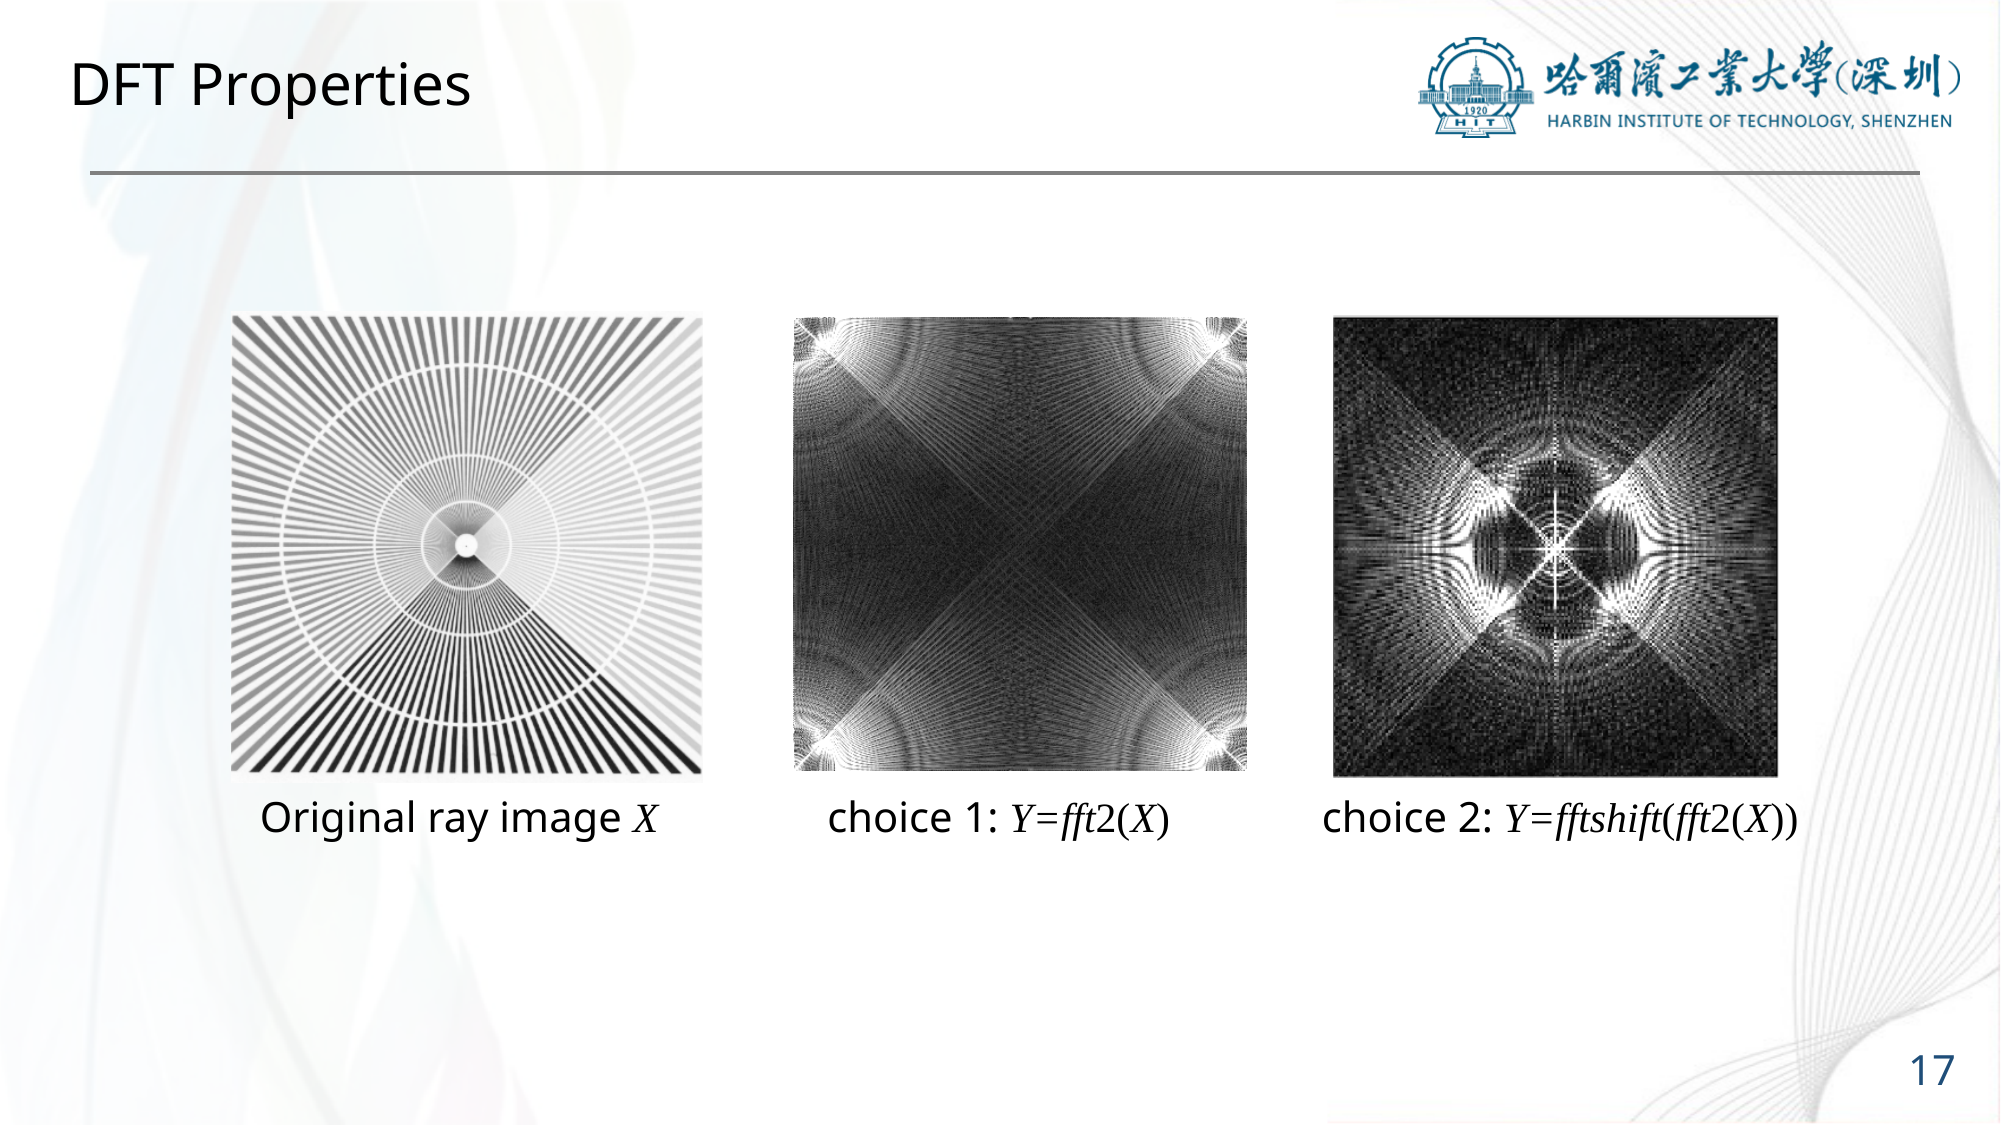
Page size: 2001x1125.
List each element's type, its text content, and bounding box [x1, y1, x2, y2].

slide_number 17 [1521, 1042, 1972, 1103]
title DFT Properties [54, 0, 1385, 174]
text_box choice 2: Y=fftshift(fft2(X)) [1307, 783, 1818, 849]
picture [0, 0, 2001, 1125]
text_box Original ray image X [245, 783, 674, 849]
text_box choice 1: Y=fft2(X) [812, 783, 1186, 849]
